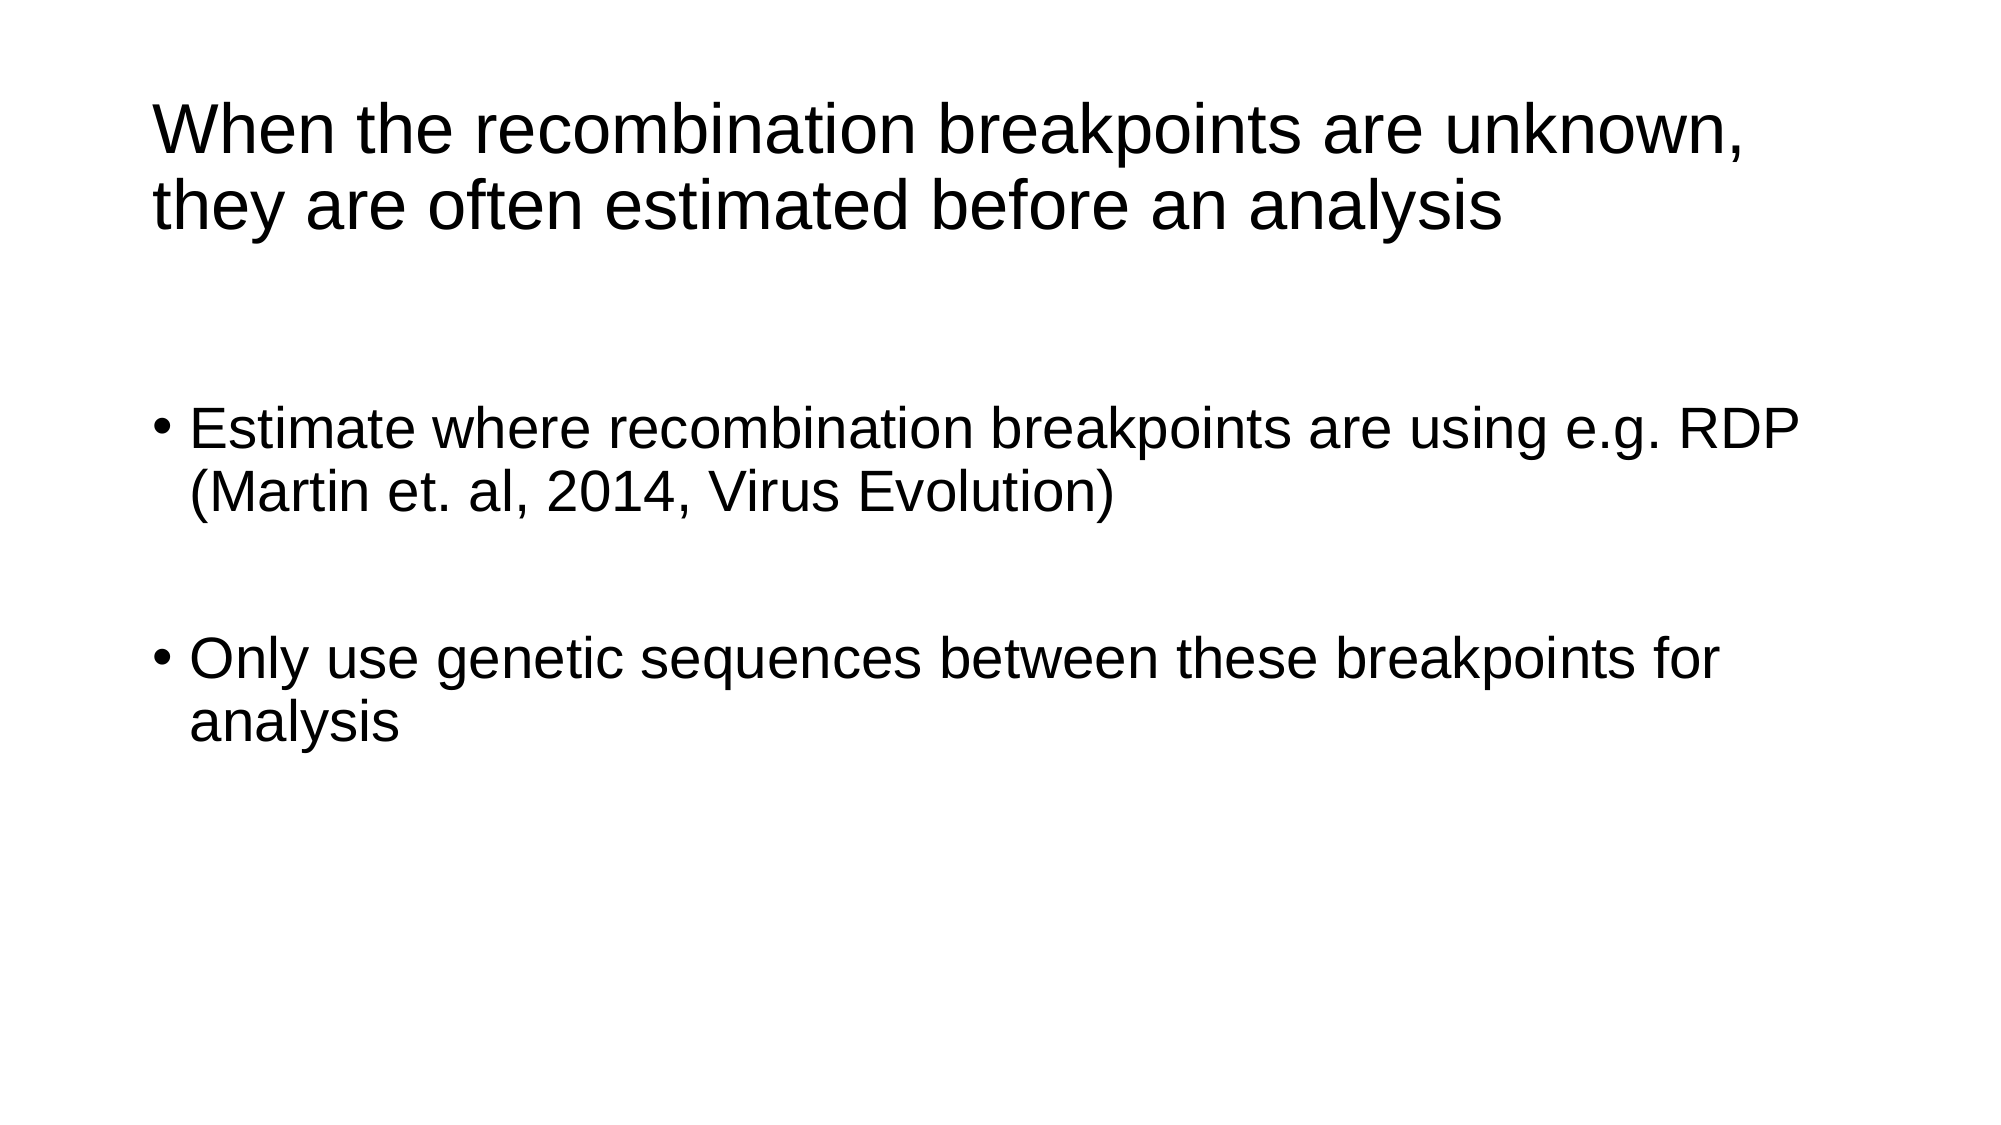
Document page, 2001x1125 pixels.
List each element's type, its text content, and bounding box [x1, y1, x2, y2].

list Estimate where recombination breakpoints are using e.g. RDP (Martin et. al, 2014, Virus Evolution) Only use genetic sequences between these breakpoints for analysis [137, 299, 1863, 1014]
title When the recombination breakpoints are unknown, they are often estimated before an analysis [137, 59, 1863, 278]
